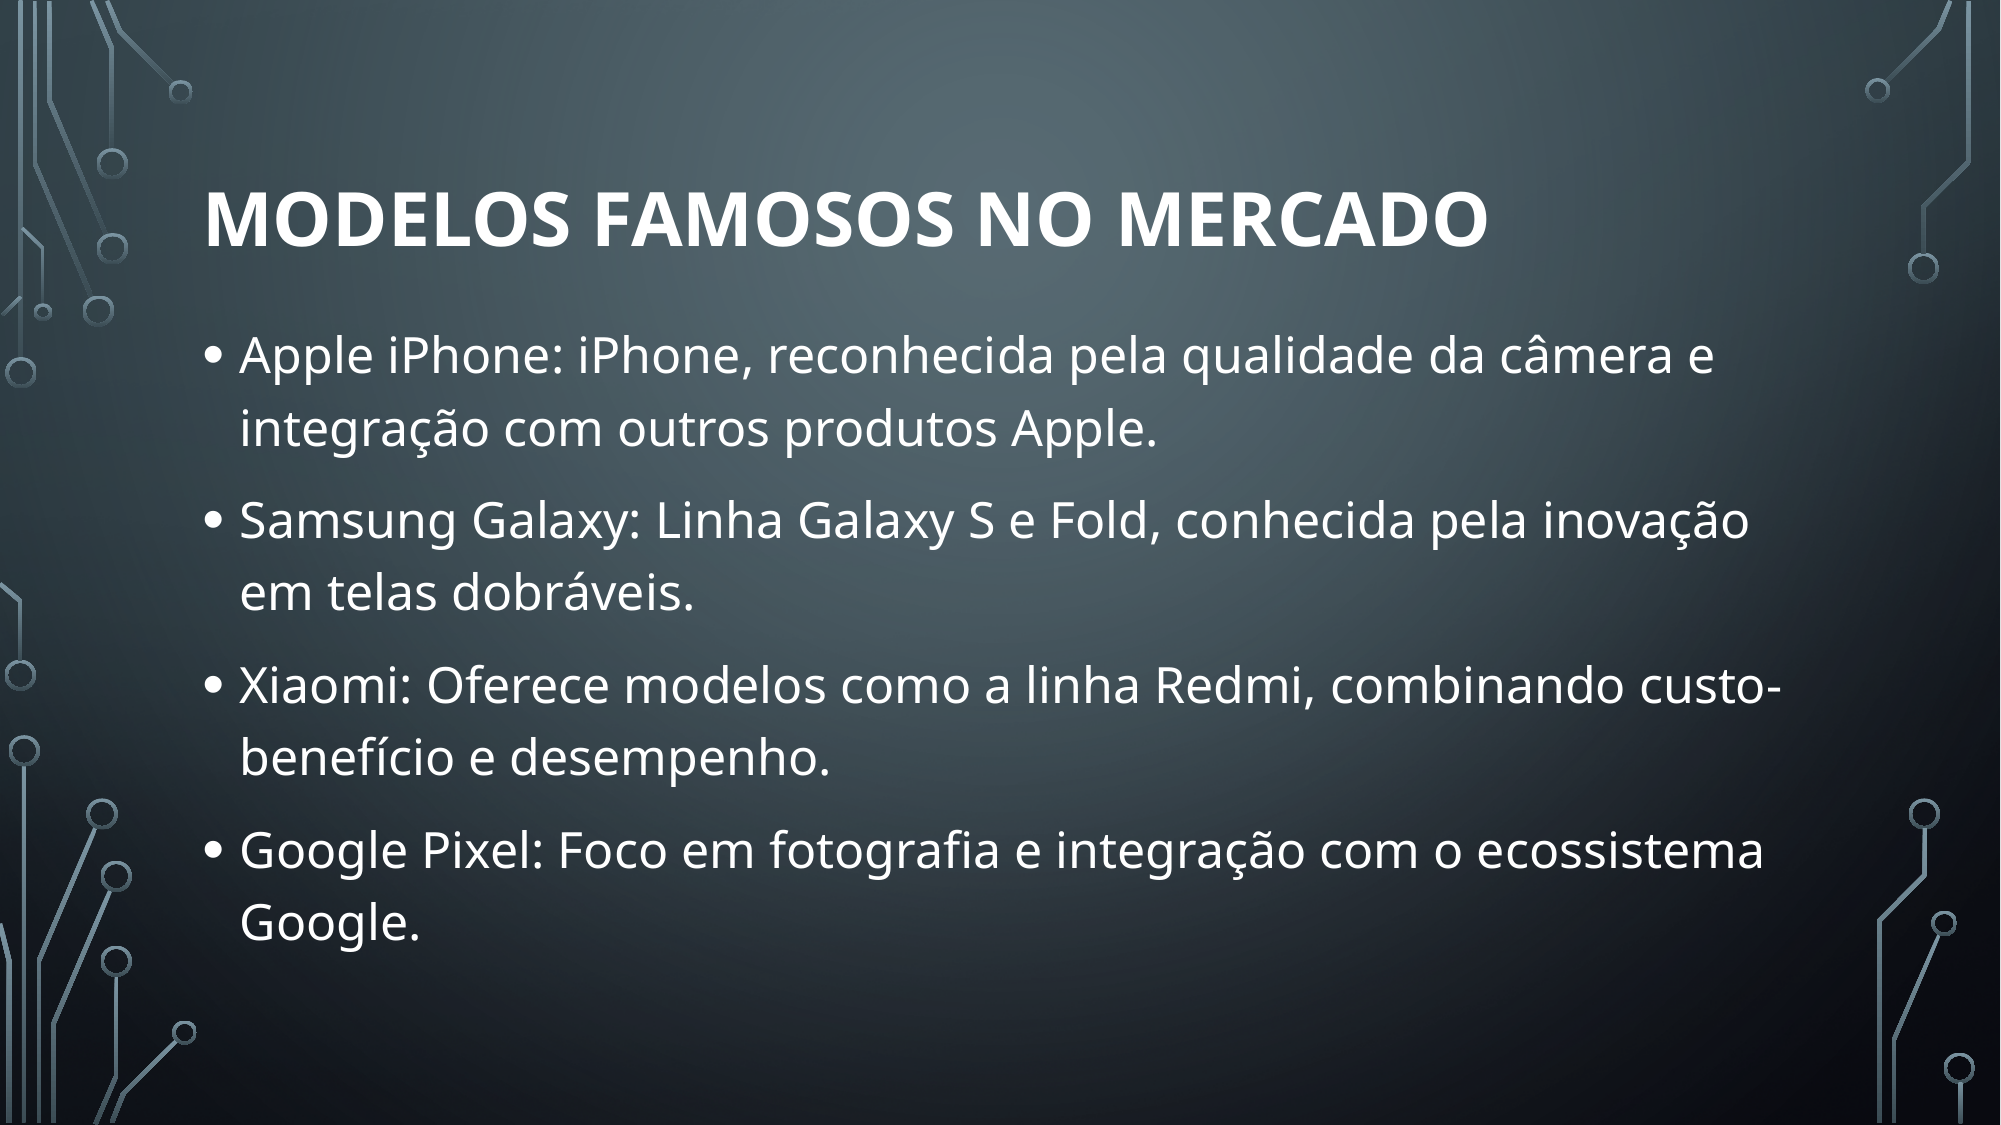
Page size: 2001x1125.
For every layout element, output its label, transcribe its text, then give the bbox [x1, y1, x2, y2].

list Apple iPhone: iPhone, reconhecida pela qualidade da câmera e integração com outros produtos Apple. Samsung Galaxy: Linha Galaxy S e Fold, conhecida pela inovação em telas dobráveis. Xiaomi: Oferece modelos como a linha Redmi, combinando custo-benefício e desempenho. Google Pixel: Foco em fotografia e integração com o ecossistema Google. [187, 304, 1813, 1024]
title Modelos Famosos no Mercado [187, 101, 1813, 304]
